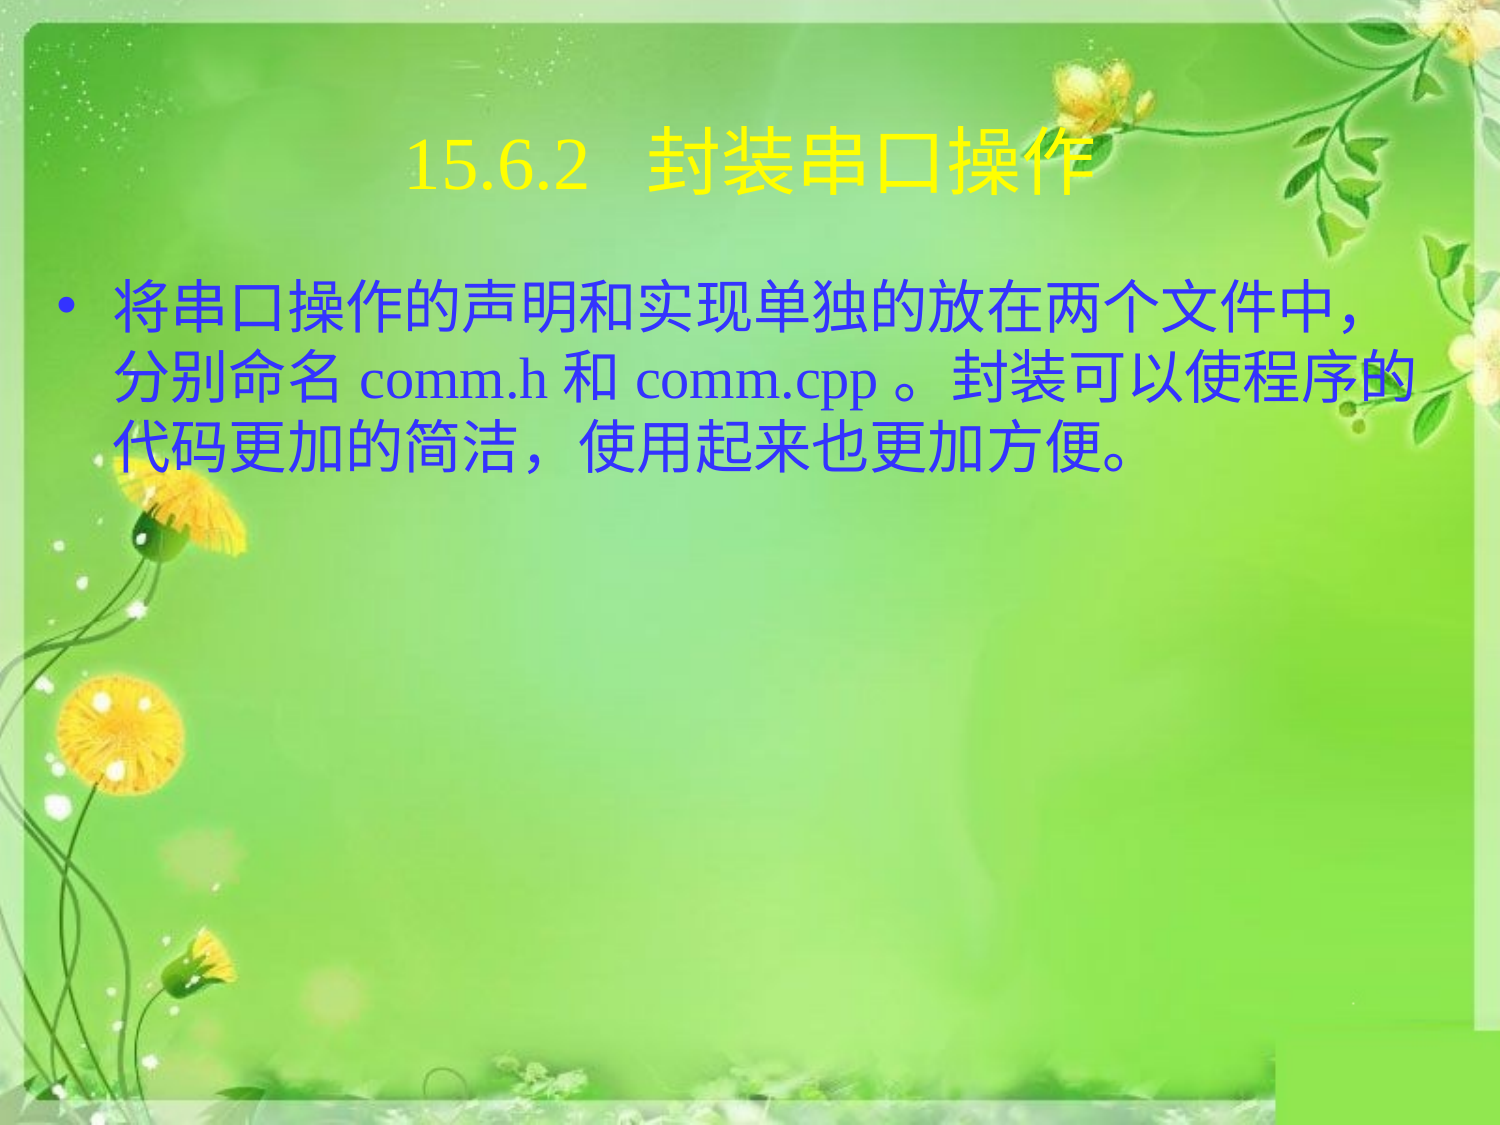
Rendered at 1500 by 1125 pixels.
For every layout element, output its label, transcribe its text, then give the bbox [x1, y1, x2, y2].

list 将串口操作的声明和实现单独的放在两个文件中，分别命名comm.h和comm.cpp。封装可以使程序的代码更加的简洁，使用起来也更加方便。 [41, 262, 1449, 1071]
title 15.6.2 封装串口操作 [29, 66, 1471, 254]
picture [0, 0, 1500, 1125]
